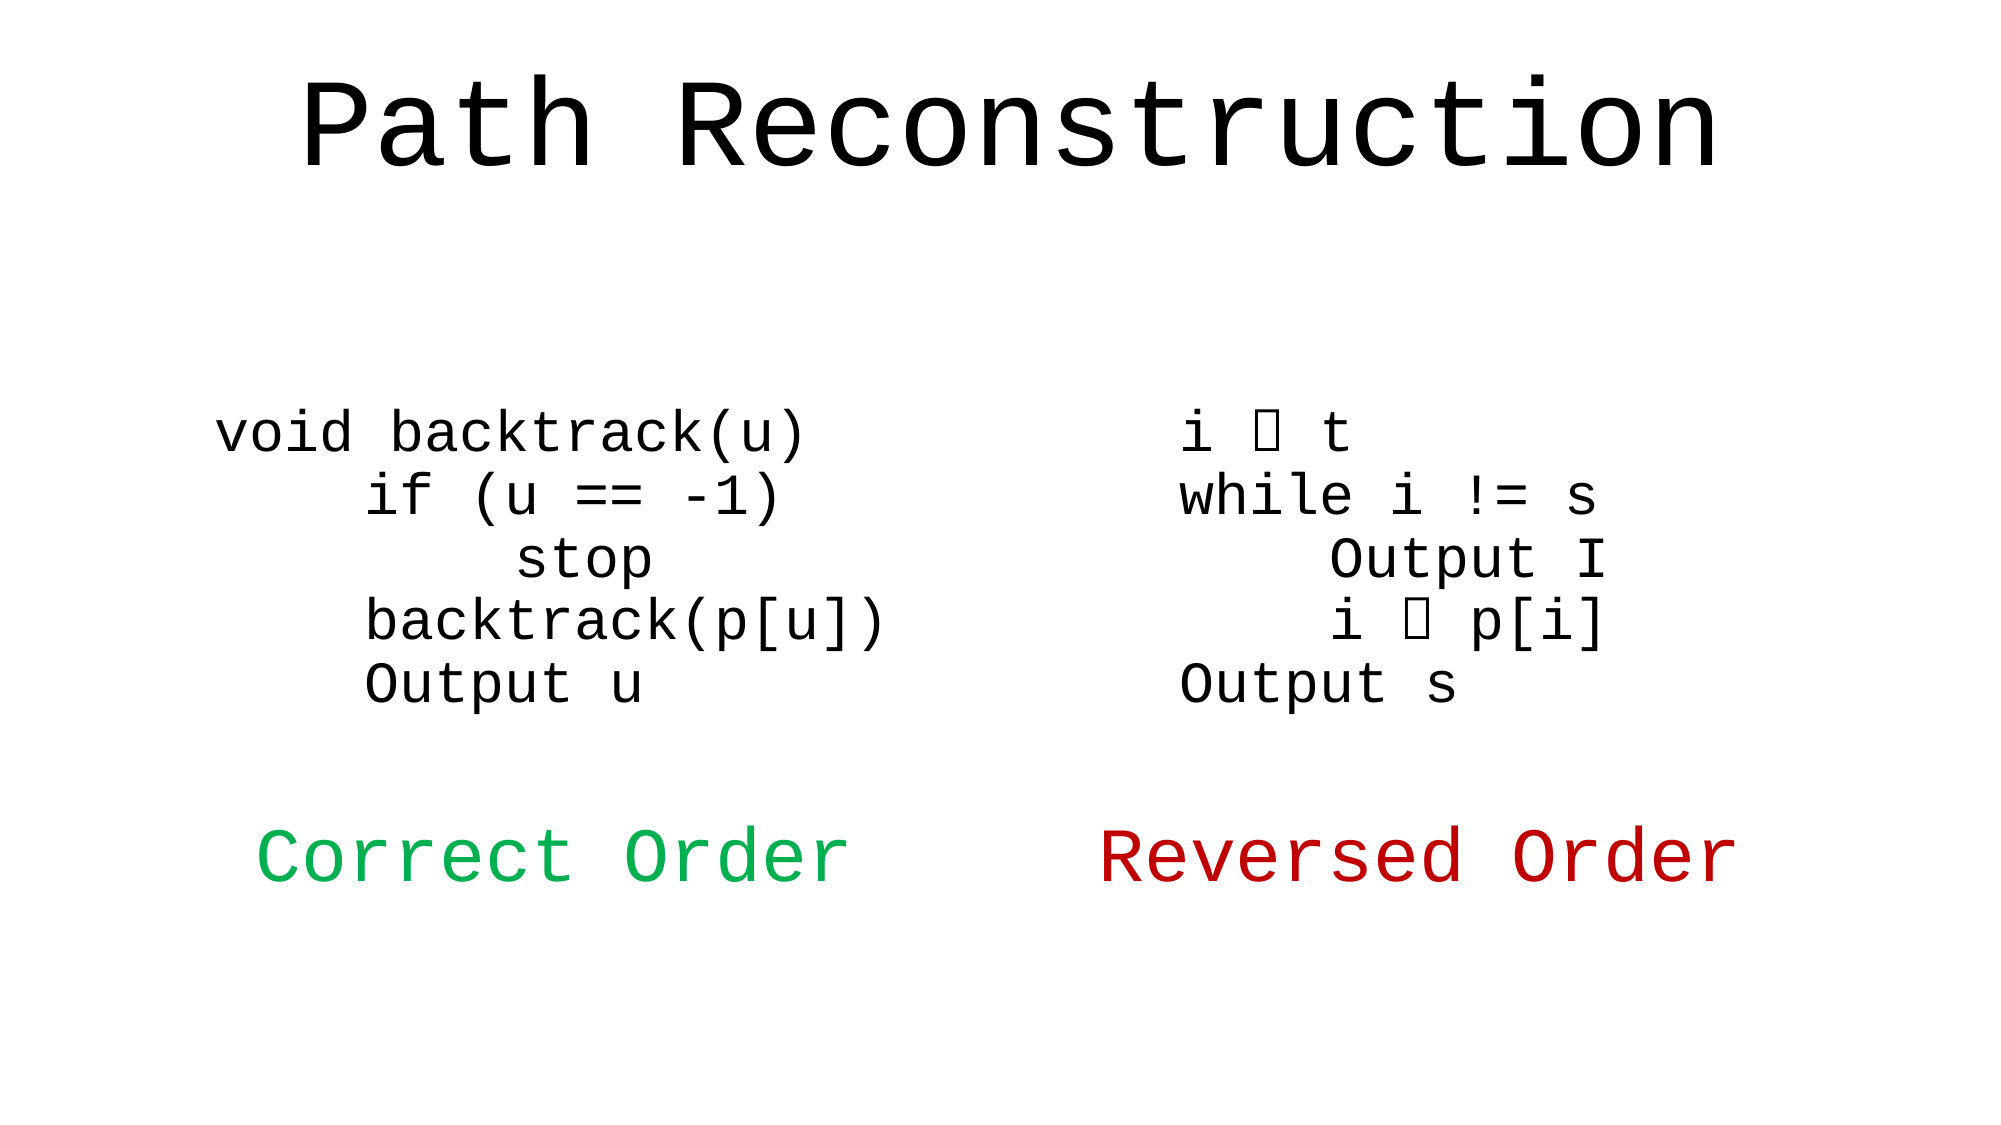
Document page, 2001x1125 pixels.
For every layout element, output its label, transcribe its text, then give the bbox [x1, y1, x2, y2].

text_box void backtrack(u) if (u == -1) stop backtrack(p[u]) Output u [199, 382, 910, 724]
text_box i  t while i != s Output I i  p[i] Output s [1164, 382, 1676, 724]
text_box Path Reconstruction [117, 37, 1905, 201]
text_box Correct Order [227, 788, 882, 906]
text_box Reversed Order [1056, 788, 1784, 906]
